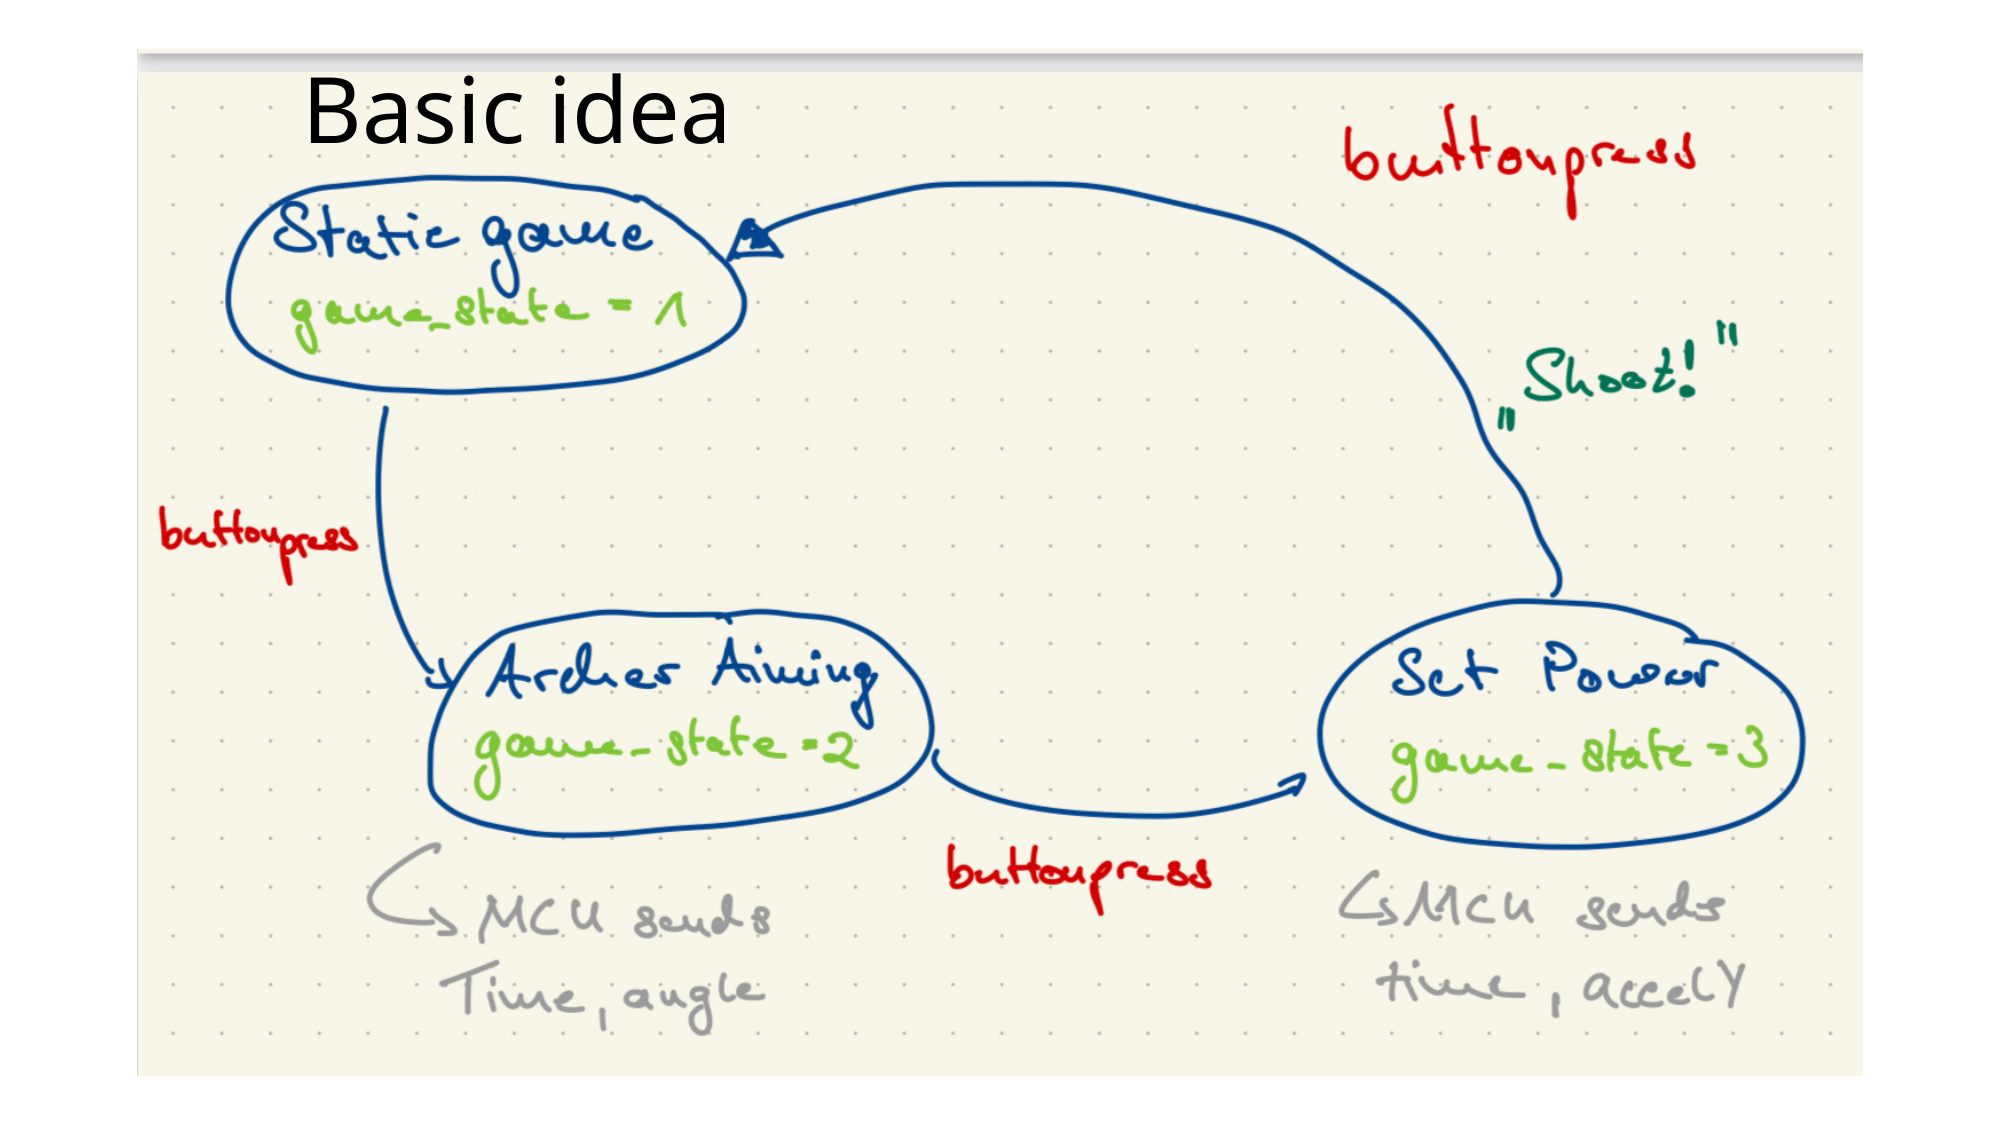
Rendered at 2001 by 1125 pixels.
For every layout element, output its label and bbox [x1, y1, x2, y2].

list [136, 48, 1863, 1077]
